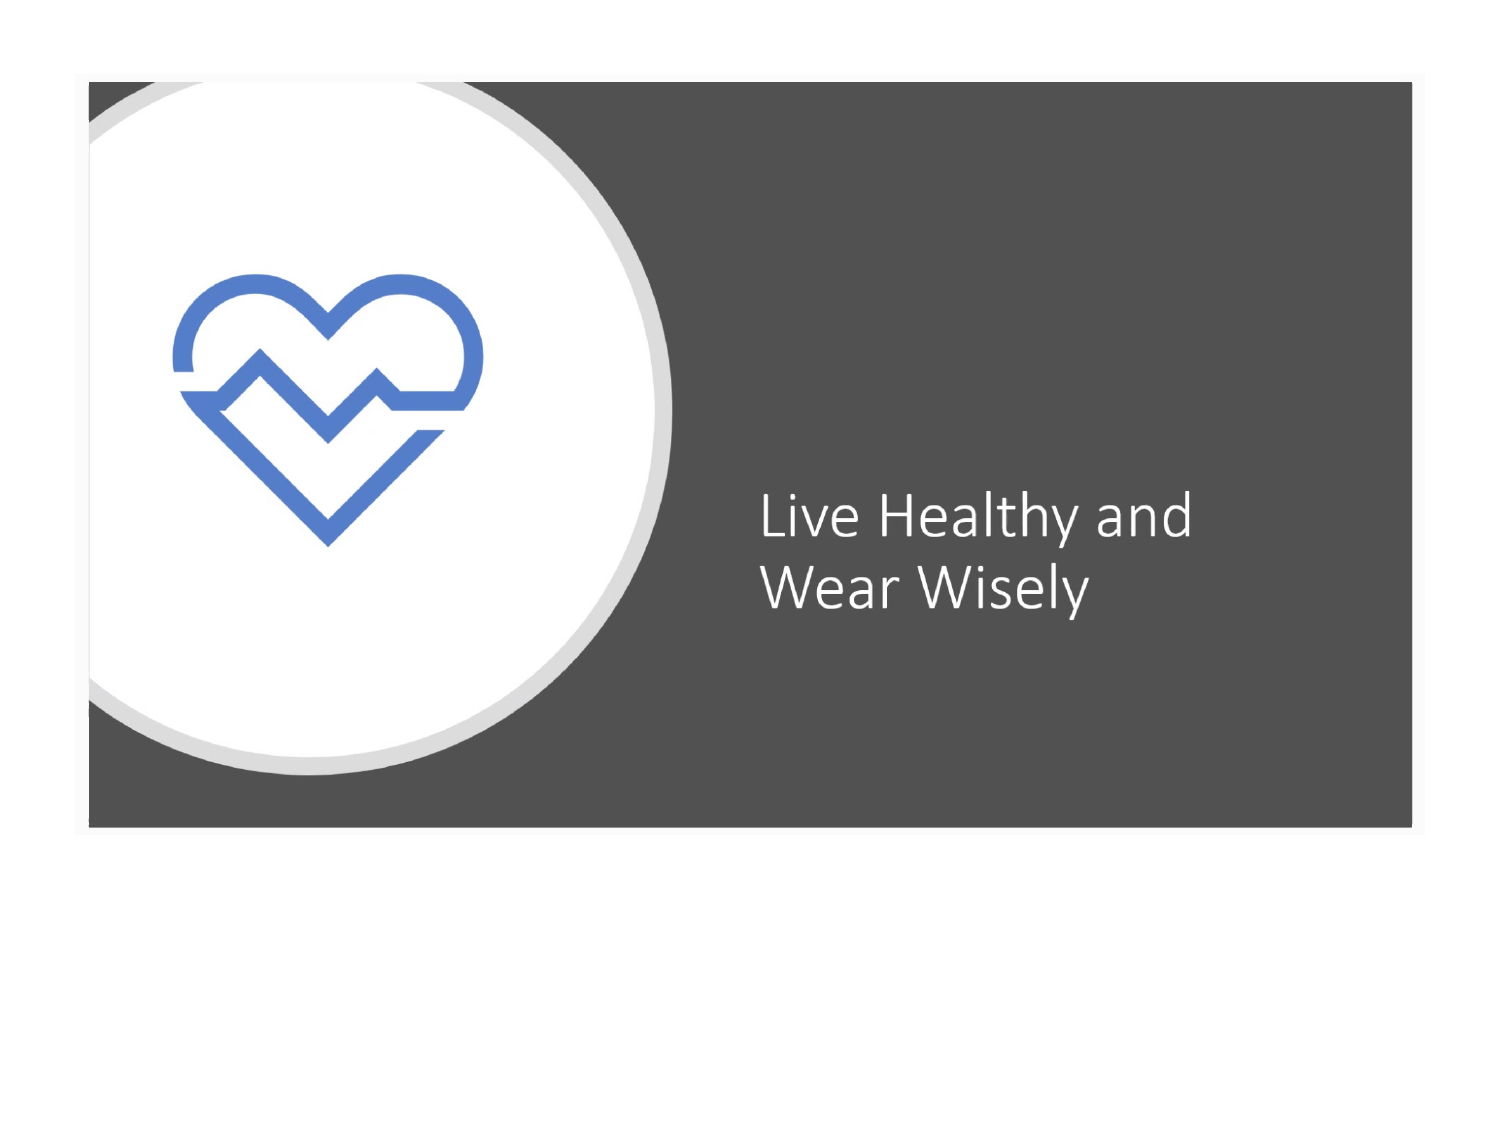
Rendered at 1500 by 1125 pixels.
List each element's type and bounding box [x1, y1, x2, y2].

picture [74, 74, 1426, 835]
